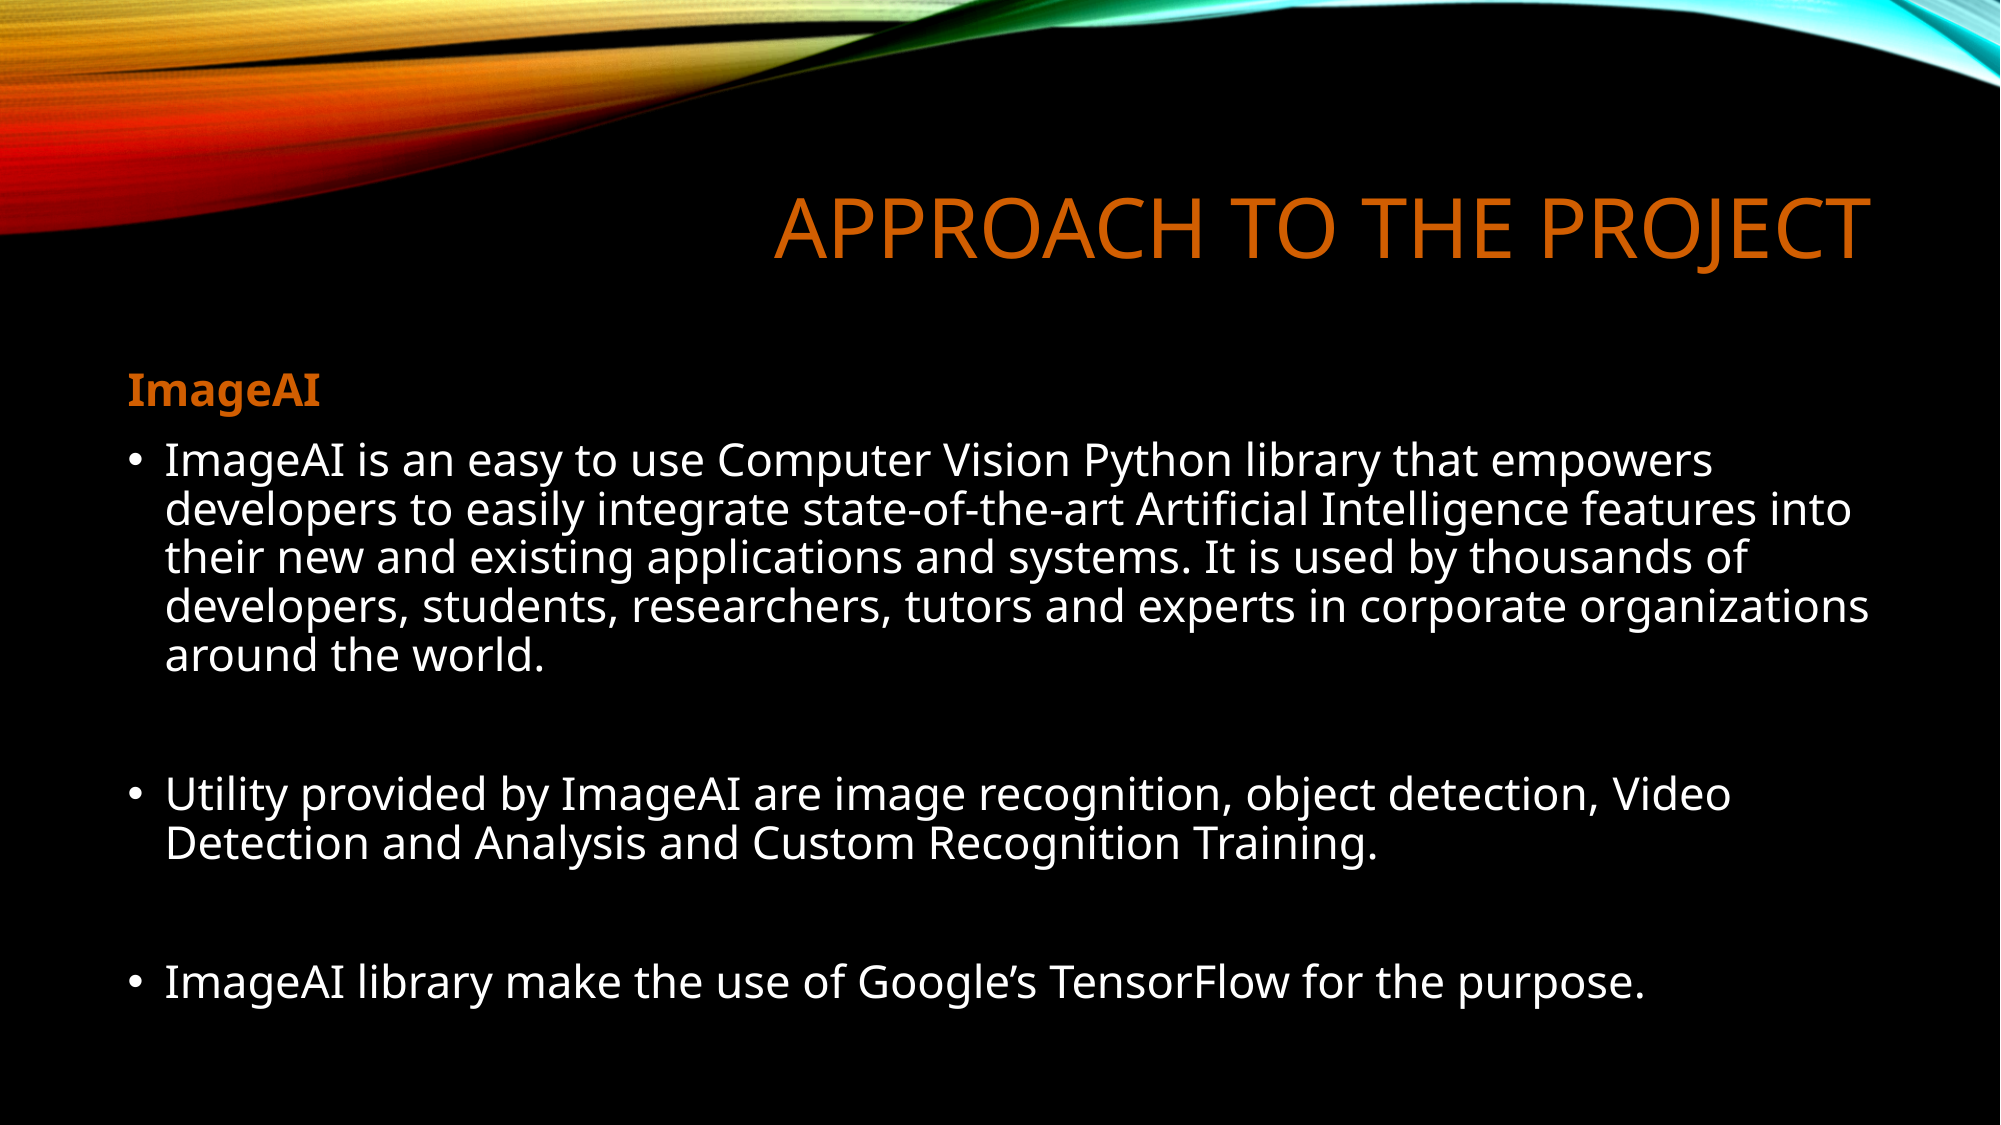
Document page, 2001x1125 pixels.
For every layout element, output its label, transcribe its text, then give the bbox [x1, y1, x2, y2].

picture [0, 0, 2000, 237]
list ImageAI ImageAI is an easy to use Computer Vision Python library that empowers developers to easily integrate state-of-the-art Artificial Intelligence features into their new and existing applications and systems. It is used by thousands of developers, students, researchers, tutors and experts in corporate organizations around the world. Utility provided by ImageAI are image recognition, object detection, Video Detection and Analysis and Custom Recognition Training. ImageAI library make the use of Google’s TensorFlow for the purpose. [112, 360, 1888, 1021]
title Approach to The Project [474, 125, 1888, 338]
